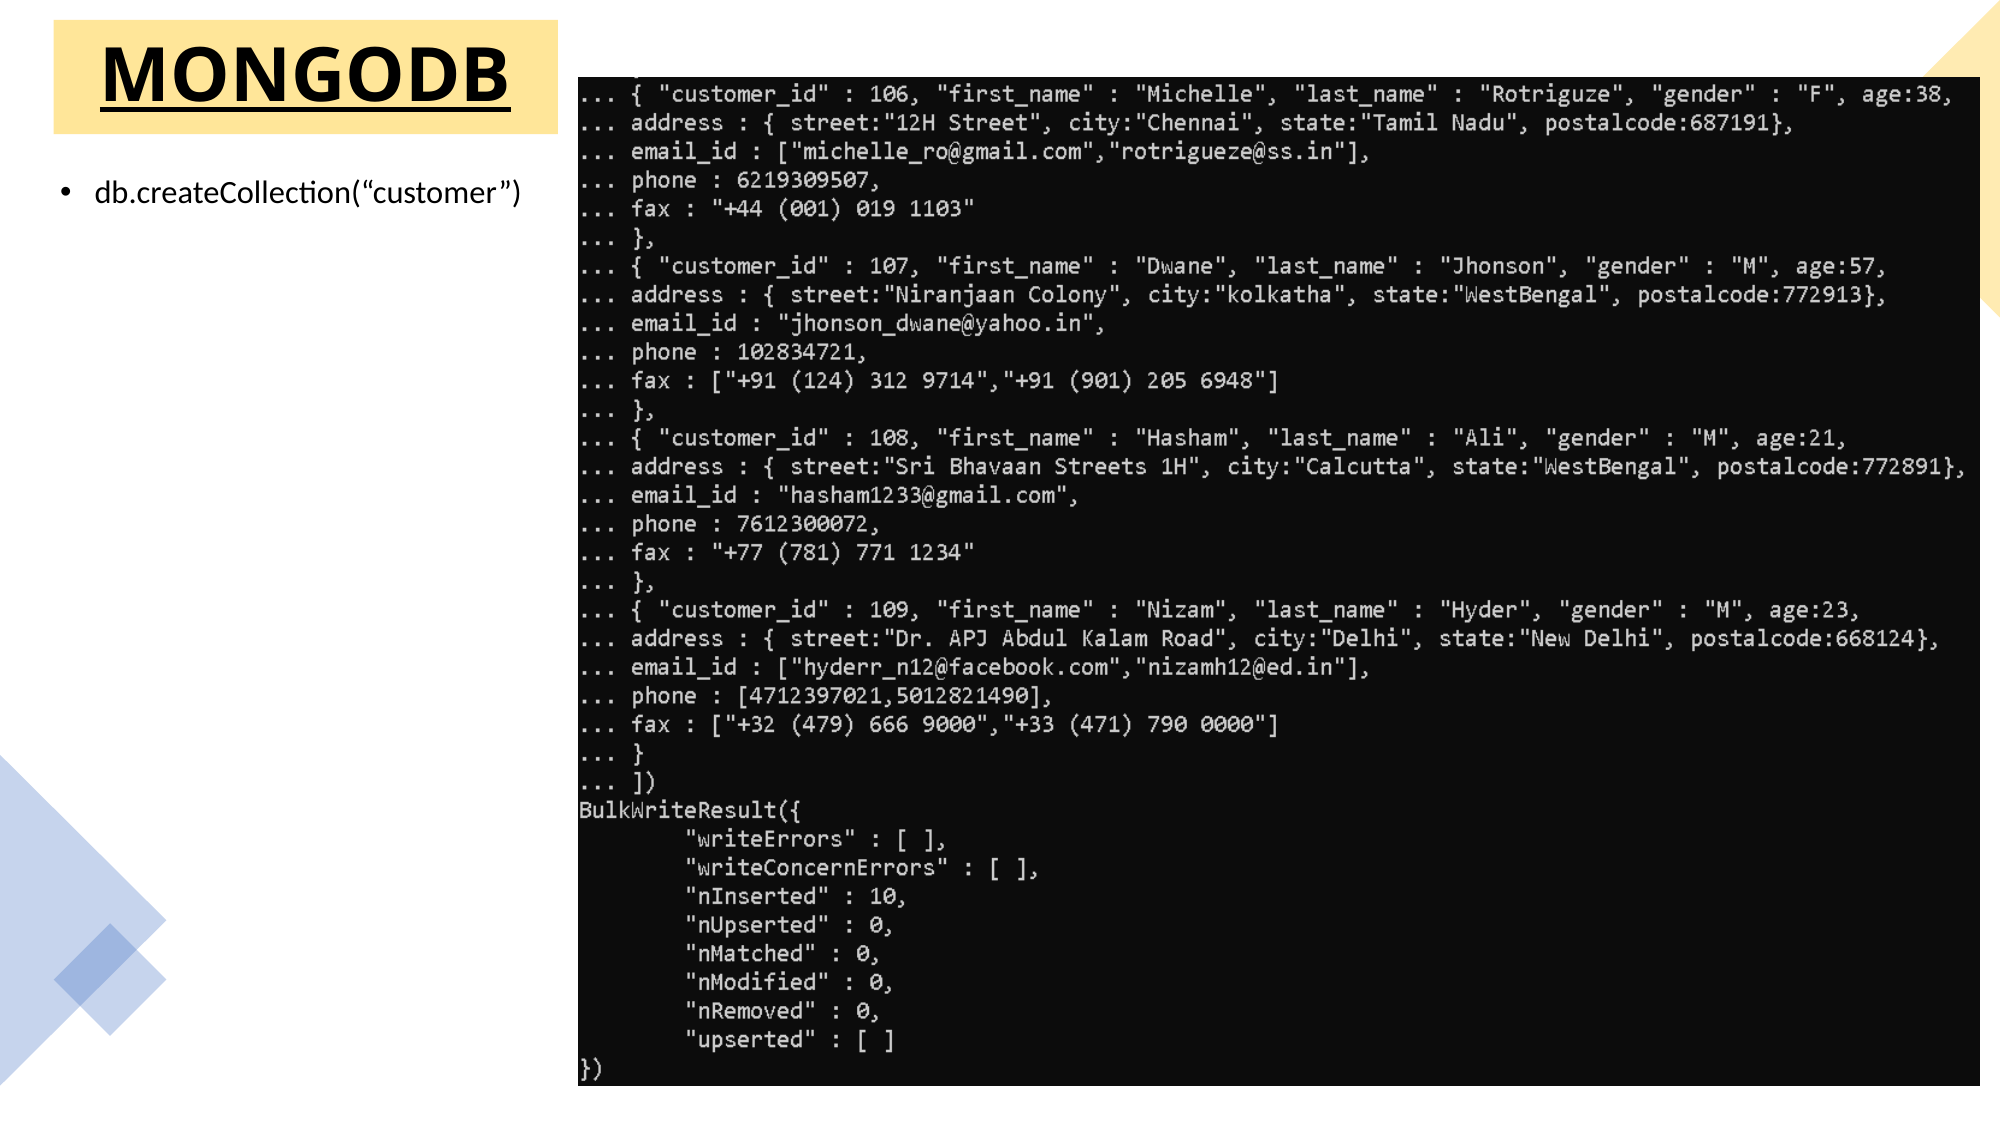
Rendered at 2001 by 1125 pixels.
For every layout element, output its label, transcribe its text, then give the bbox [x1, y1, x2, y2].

picture [578, 77, 1980, 1086]
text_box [0, 754, 167, 1086]
list db.createCollection(“customer”) [45, 168, 578, 240]
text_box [1840, 0, 2000, 318]
text_box [0, 0, 2000, 1125]
title MONGODB [53, 19, 558, 135]
